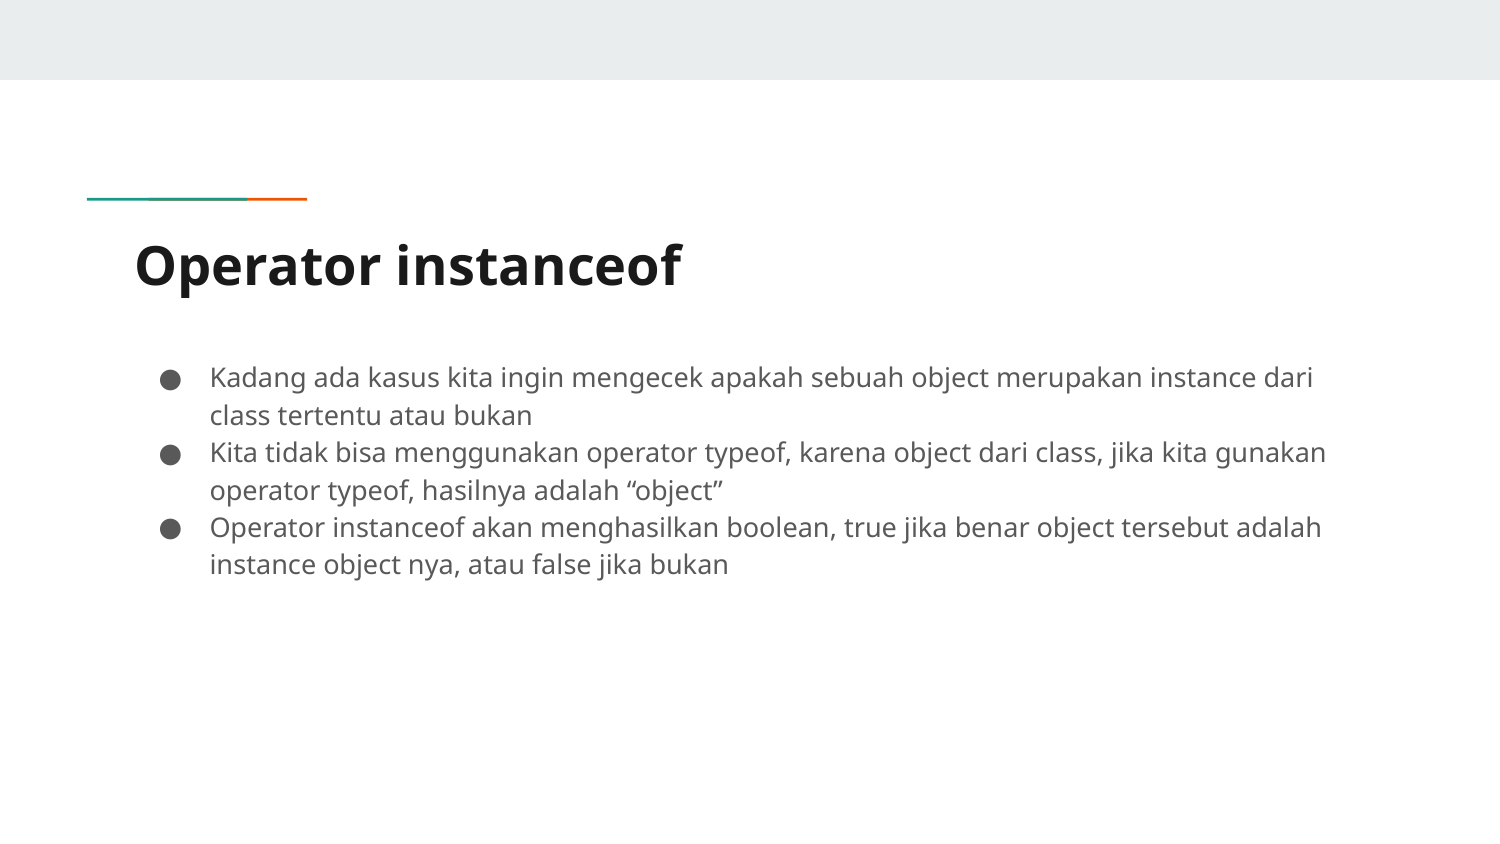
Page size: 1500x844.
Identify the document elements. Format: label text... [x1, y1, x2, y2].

list Kadang ada kasus kita ingin mengecek apakah sebuah object merupakan instance dari class tertentu atau bukan Kita tidak bisa menggunakan operator typeof, karena object dari class, jika kita gunakan operator typeof, hasilnya adalah “object” Operator instanceof akan menghasilkan boolean, true jika benar object tersebut adalah instance object nya, atau false jika bukan [119, 341, 1381, 712]
title Operator instanceof [119, 216, 1381, 305]
